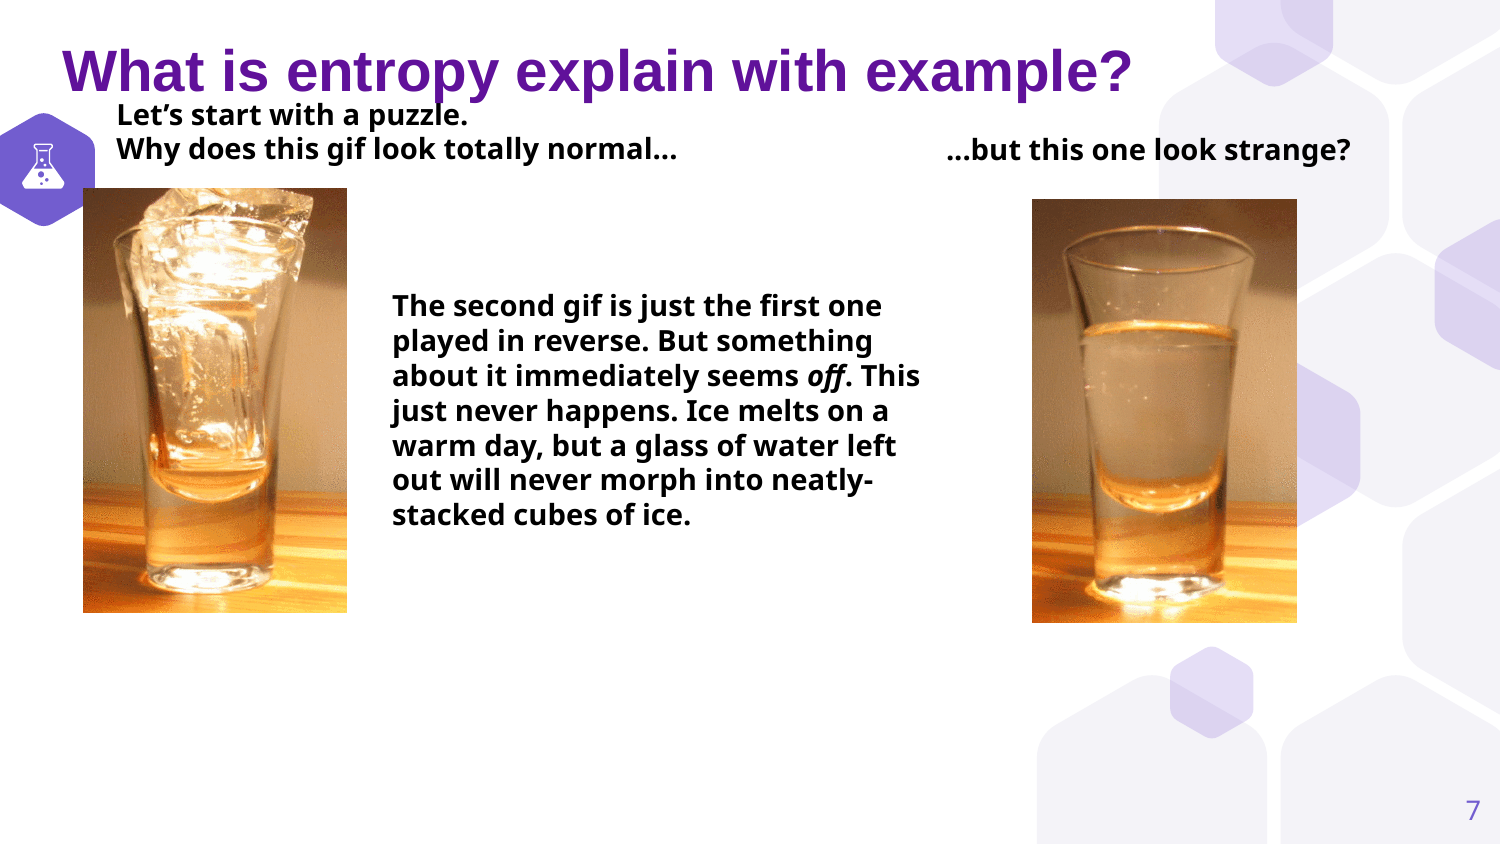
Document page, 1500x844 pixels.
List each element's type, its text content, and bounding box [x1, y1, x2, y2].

text_box Let’s start with a puzzle. Why does this gif look totally normal... [101, 111, 932, 174]
text_box ...but this one look strange? [931, 123, 1482, 244]
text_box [21, 143, 65, 190]
text_box The second gif is just the first one played in reverse. But something about it immediately seems off. This just never happens. Ice melts on a warm day, but a glass of water left out will never morph into neatly-stacked cubes of ice. [377, 279, 951, 539]
text_box What is entropy explain with example? [47, 26, 1281, 111]
picture [83, 188, 348, 613]
slide_number 7 [1391, 779, 1482, 844]
picture [1032, 198, 1297, 623]
